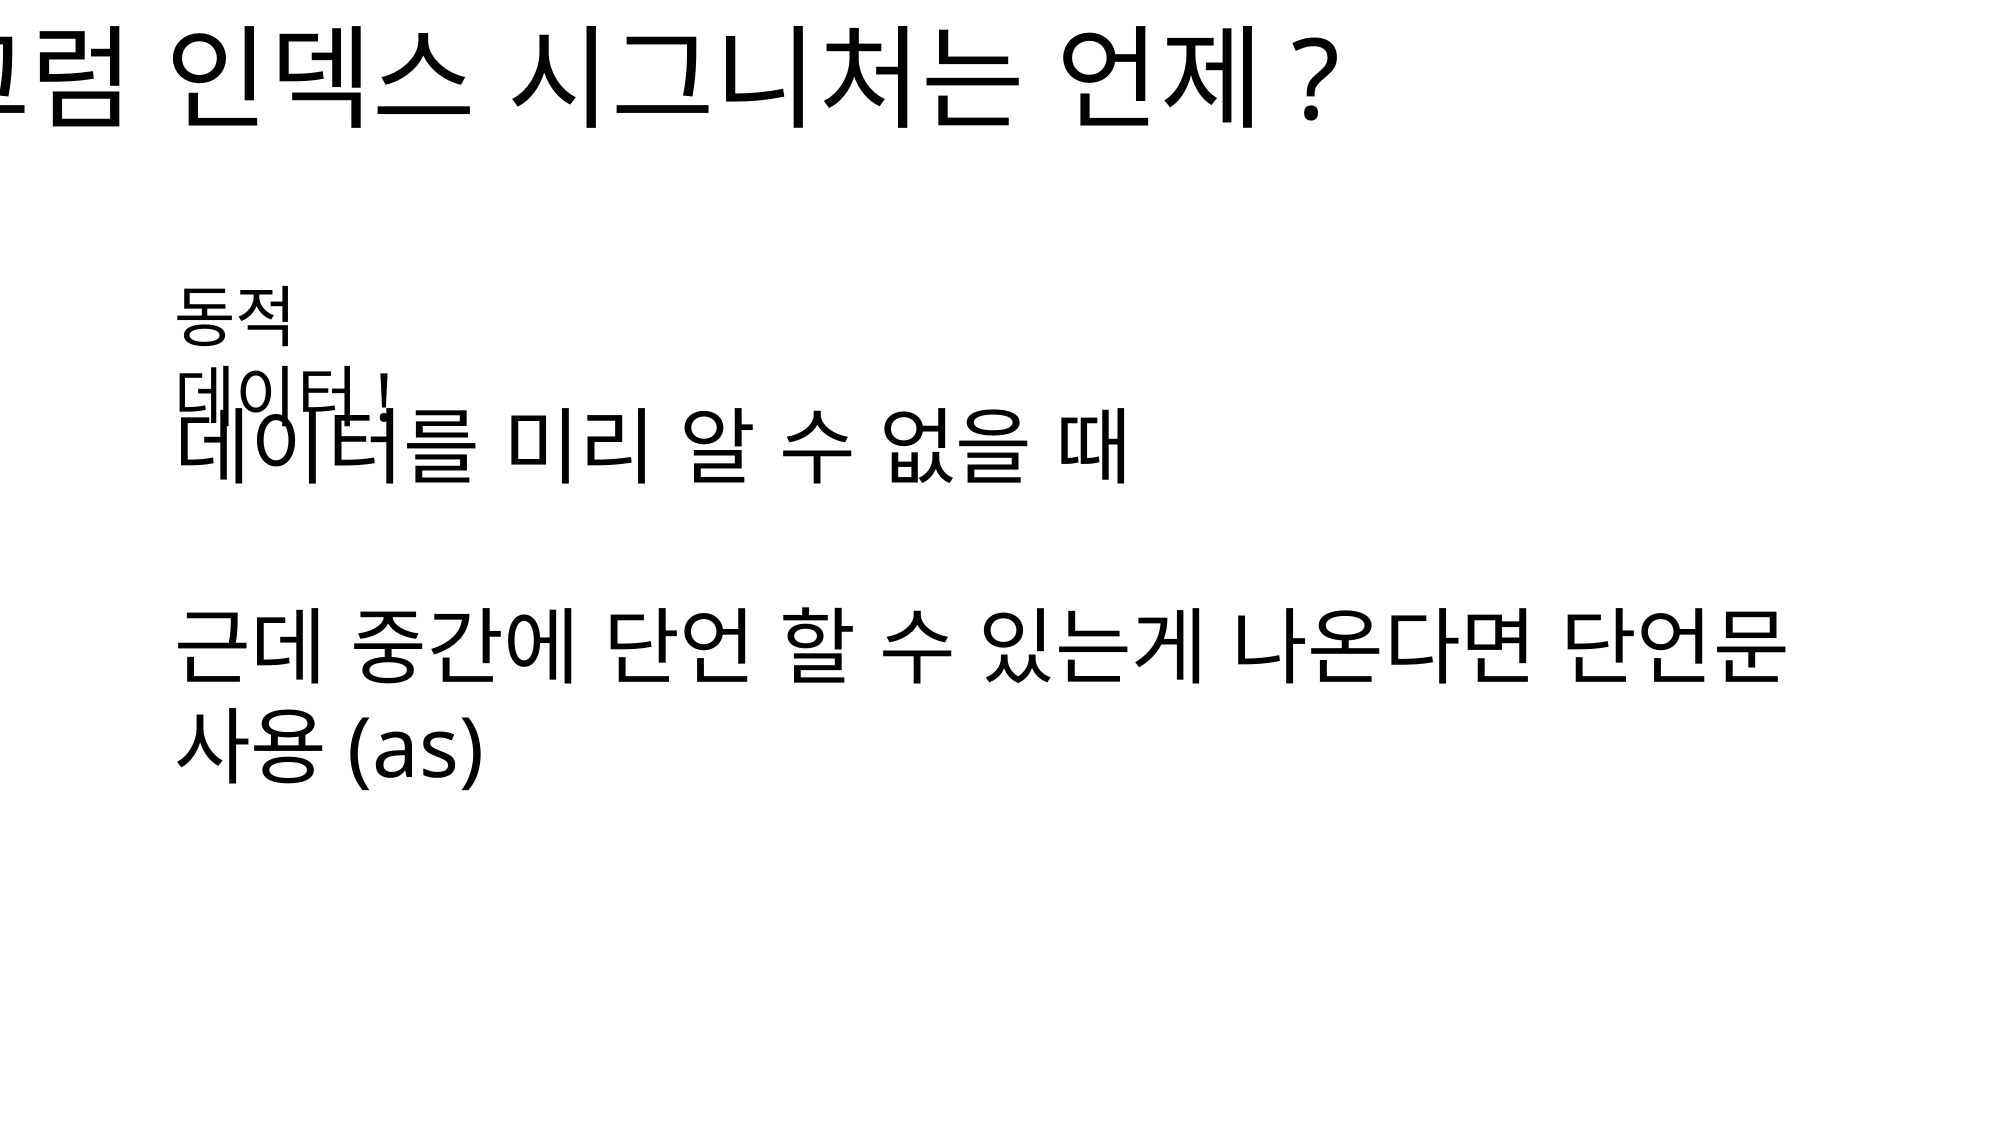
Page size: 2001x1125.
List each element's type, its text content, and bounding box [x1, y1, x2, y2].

text_box 데이터를 미리 알 수 없을 때 근데 중간에 단언 할 수 있는게 나온다면 단언문 사용(as) [159, 386, 1974, 802]
text_box 그럼 인덱스 시그니처는 언제? [0, 0, 1355, 150]
text_box 동적 데이터! [159, 267, 507, 386]
